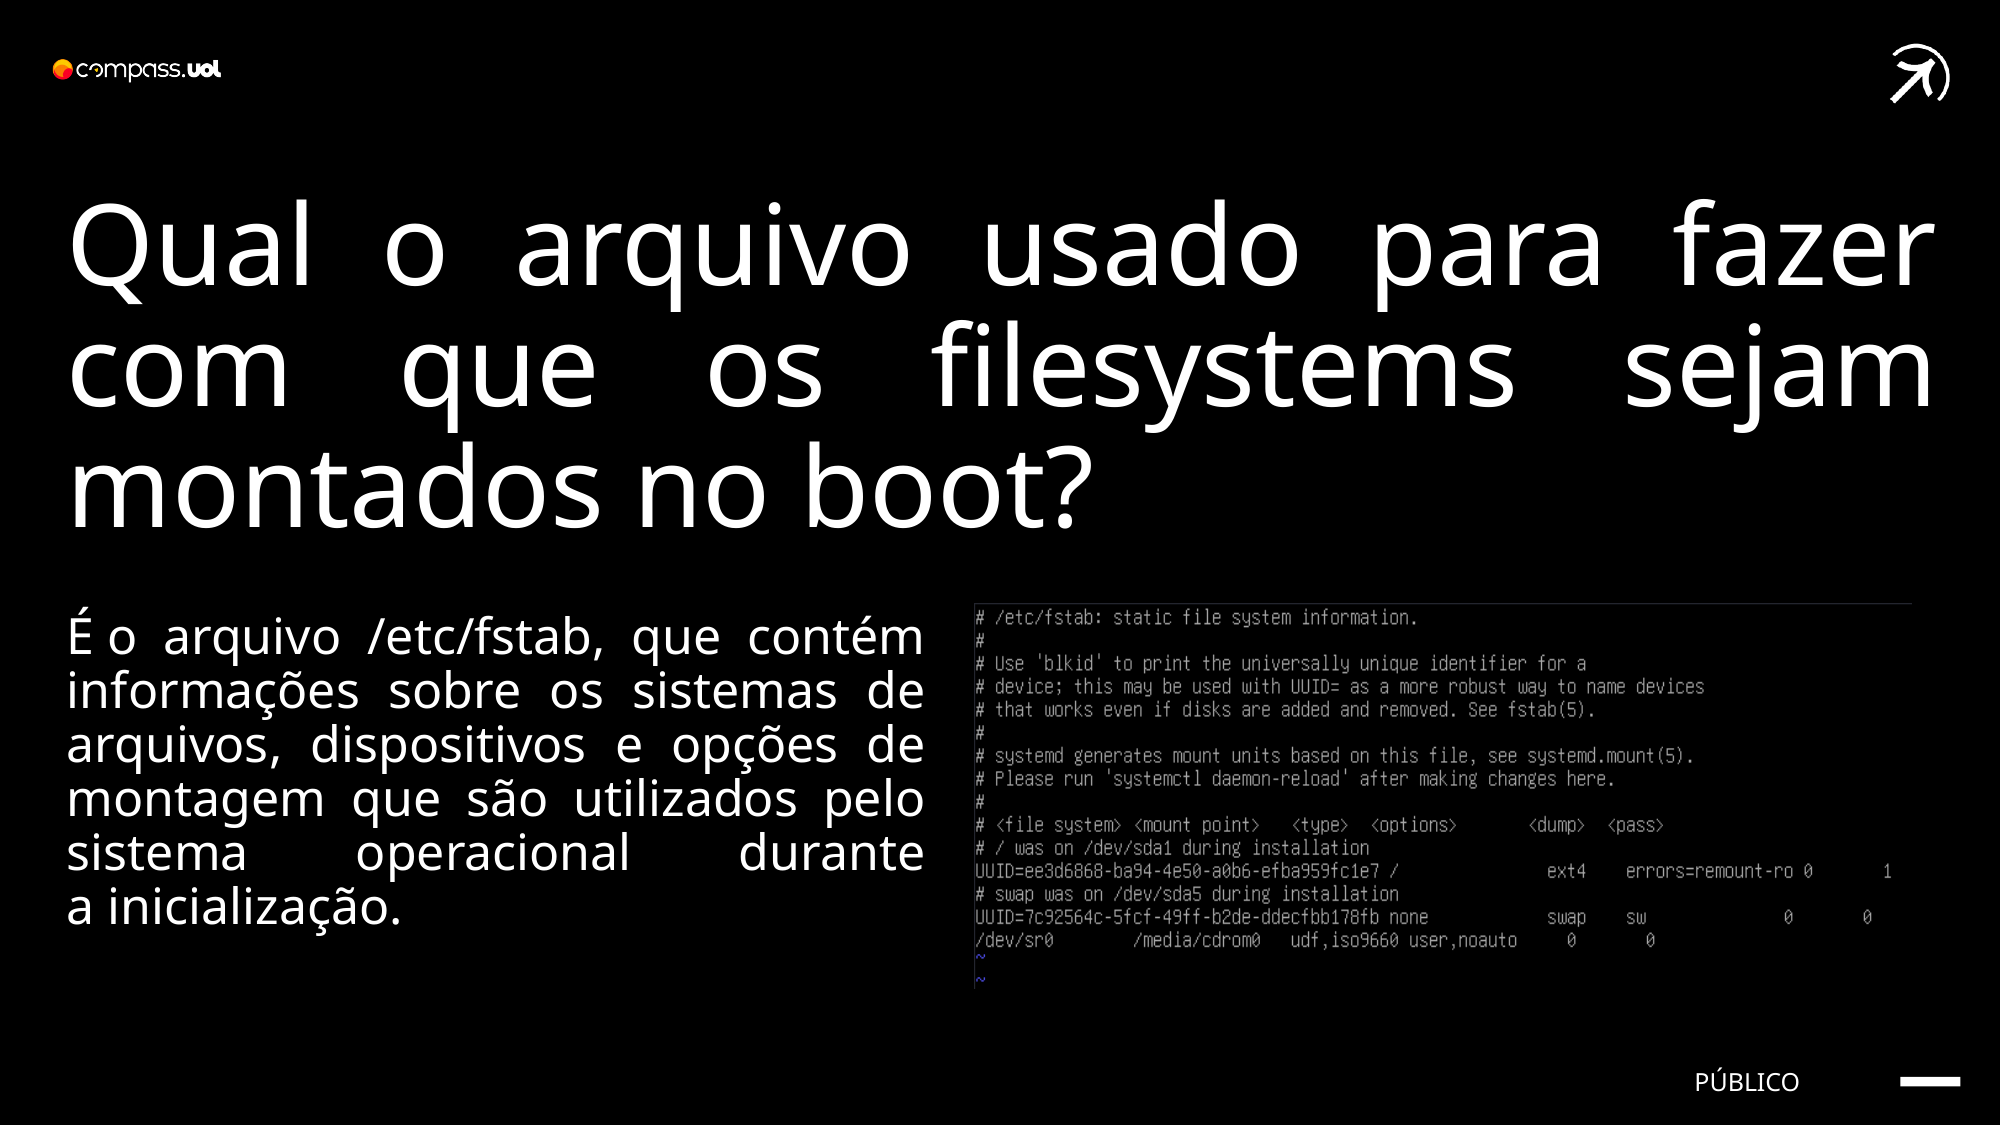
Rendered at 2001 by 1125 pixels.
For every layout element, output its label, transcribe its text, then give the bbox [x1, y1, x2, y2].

picture [1889, 43, 1950, 104]
list É o arquivo /etc/fstab, que contém informações sobre os sistemas de arquivos, dispositivos e opções de montagem que são utilizados pelo sistema operacional durante a inicialização. [51, 604, 941, 1091]
list Qual o arquivo usado para fazer com que os filesystems sejam montados no boot? [51, 180, 1954, 462]
list PÚBLICO [1679, 1062, 1894, 1100]
picture [974, 603, 1912, 989]
picture [40, 37, 233, 104]
